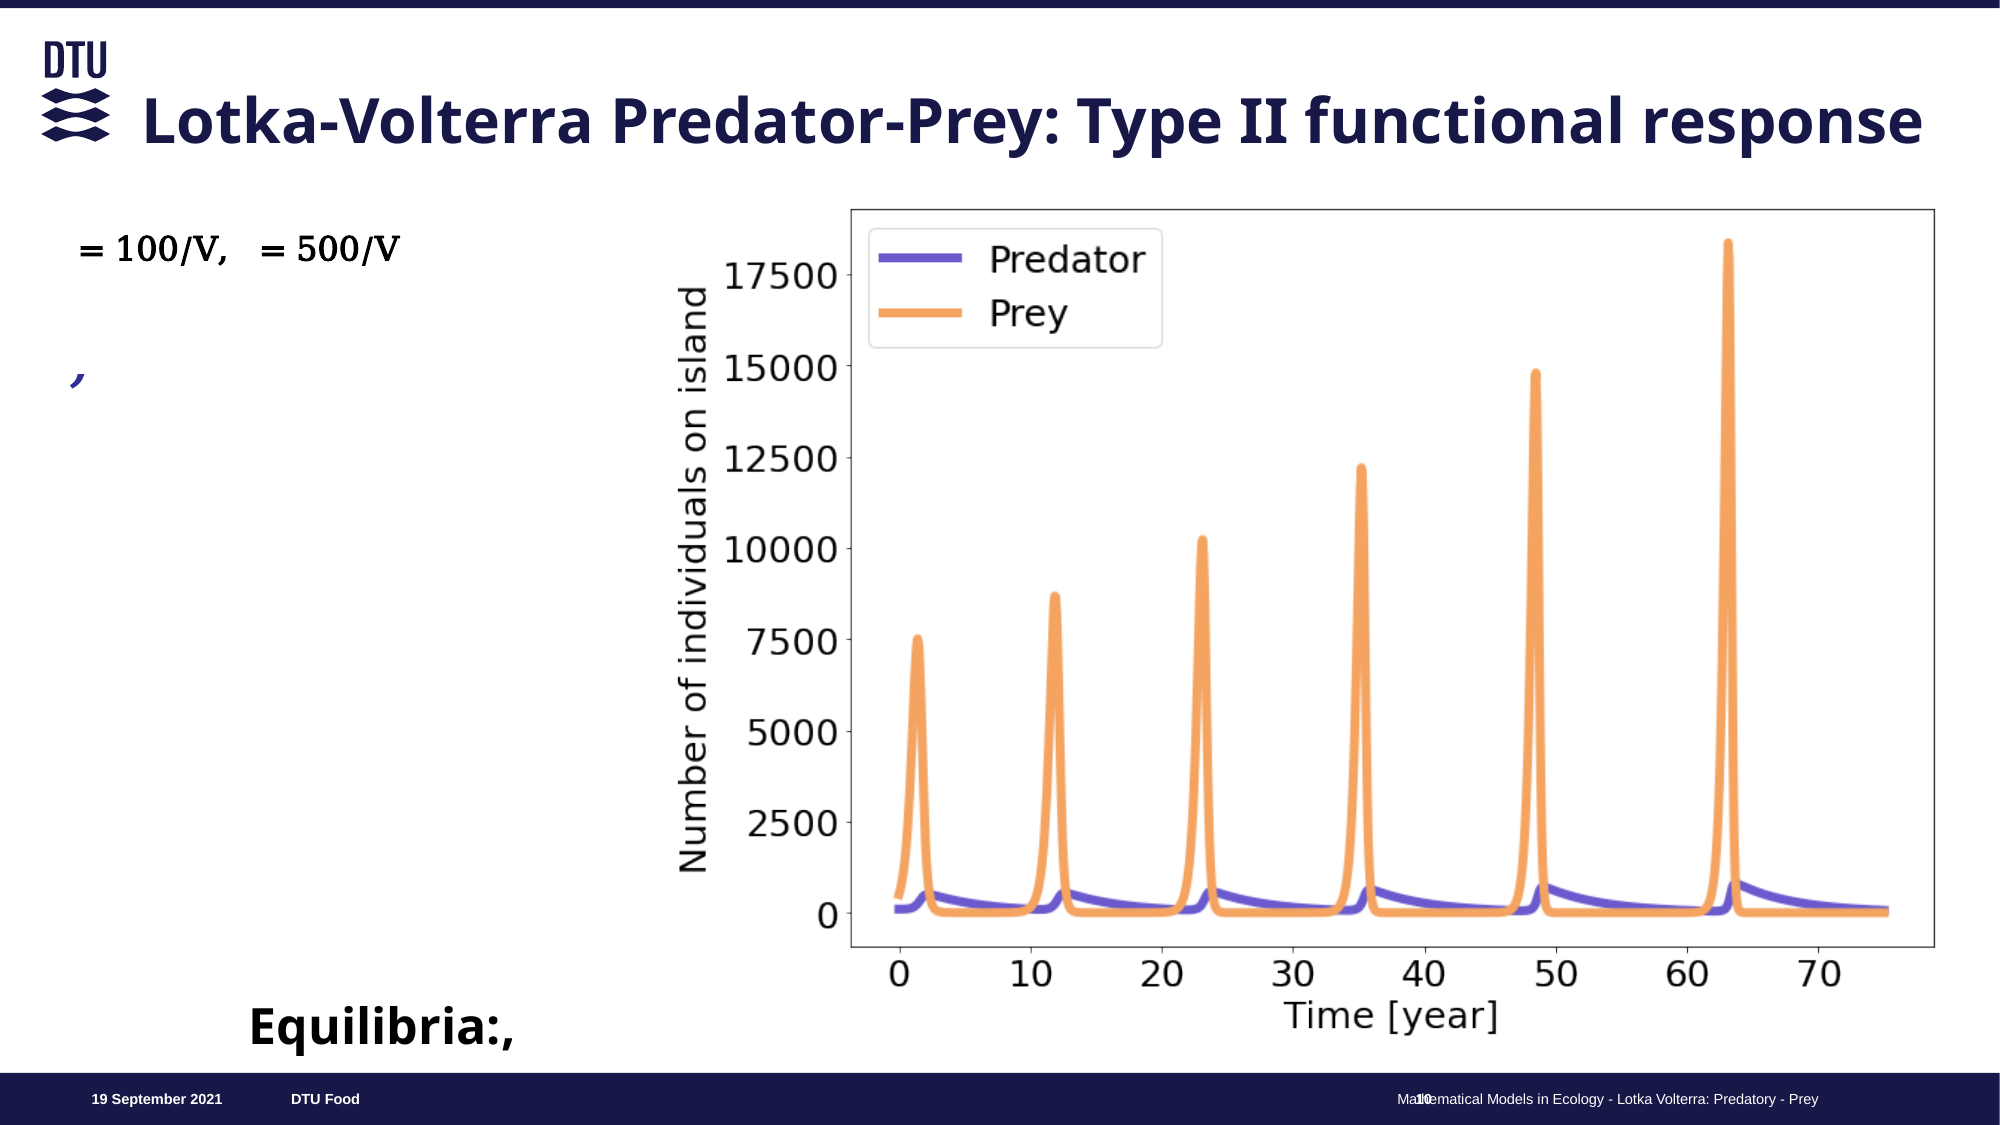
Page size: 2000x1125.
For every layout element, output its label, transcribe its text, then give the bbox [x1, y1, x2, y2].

title Lotka-Volterra Predator-Prey: Type II functional response [141, 59, 1962, 157]
picture [668, 199, 1943, 1046]
text_box 10 [1415, 1072, 1469, 1125]
